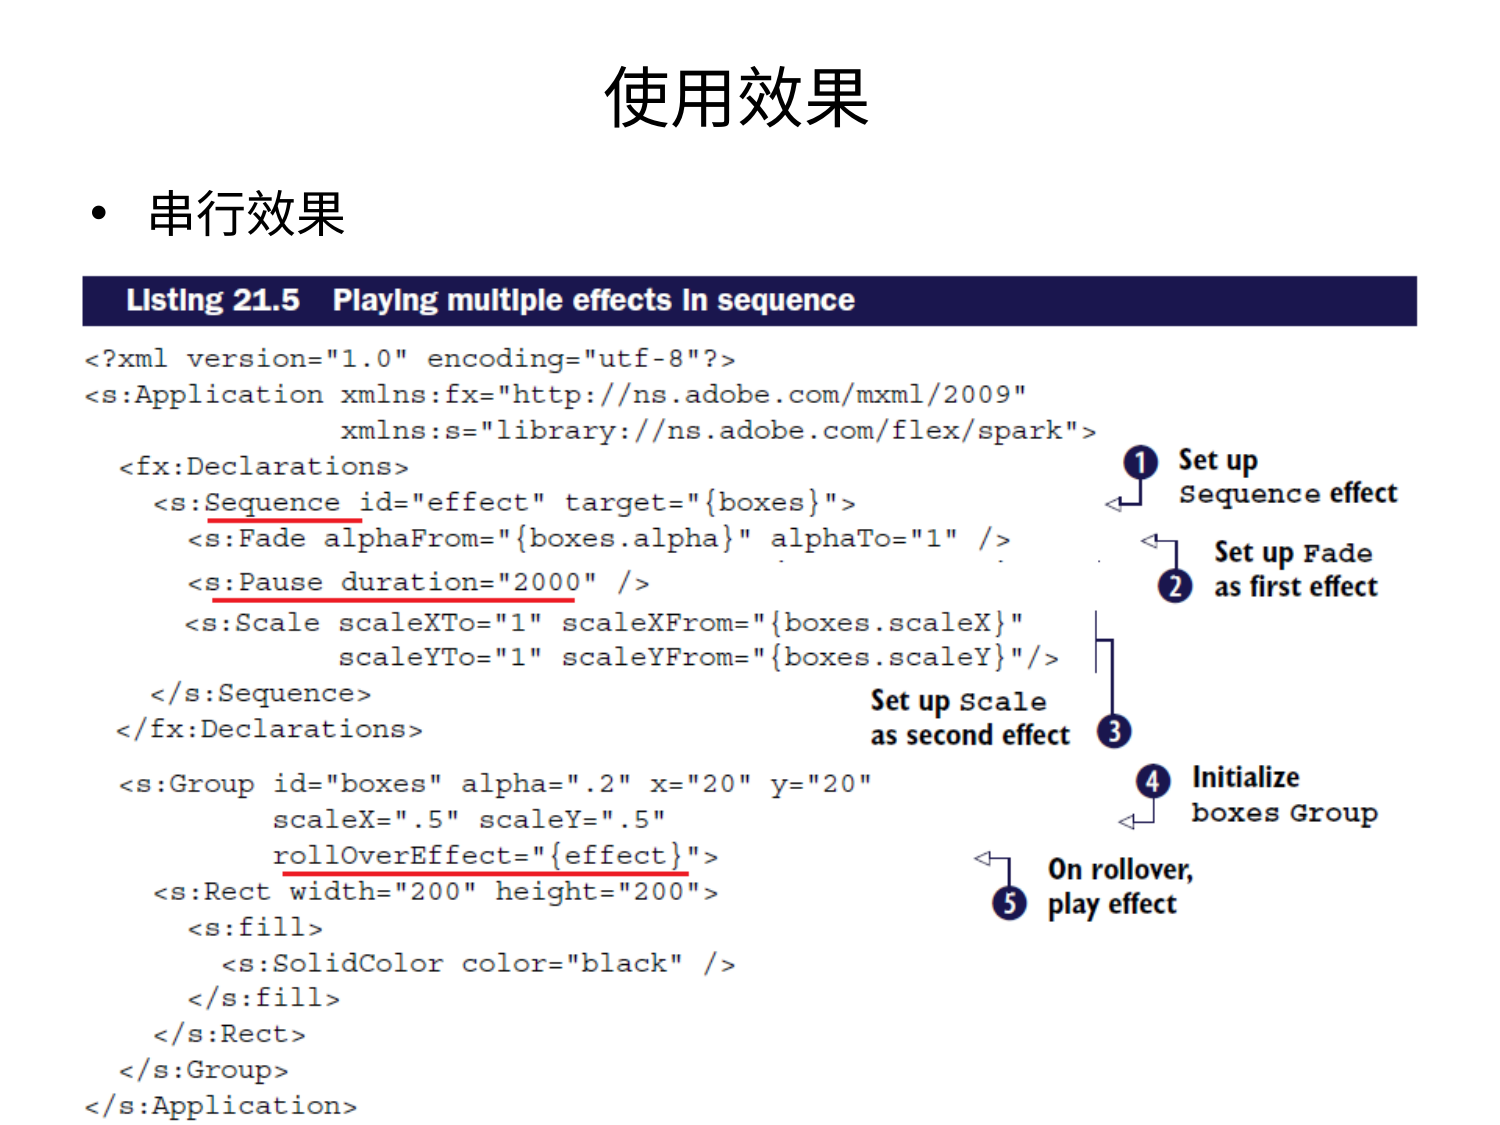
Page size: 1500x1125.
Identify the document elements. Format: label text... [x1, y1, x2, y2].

list 串行效果 [75, 174, 1425, 265]
title 使用效果 [62, 24, 1413, 168]
picture [74, 266, 1433, 1125]
